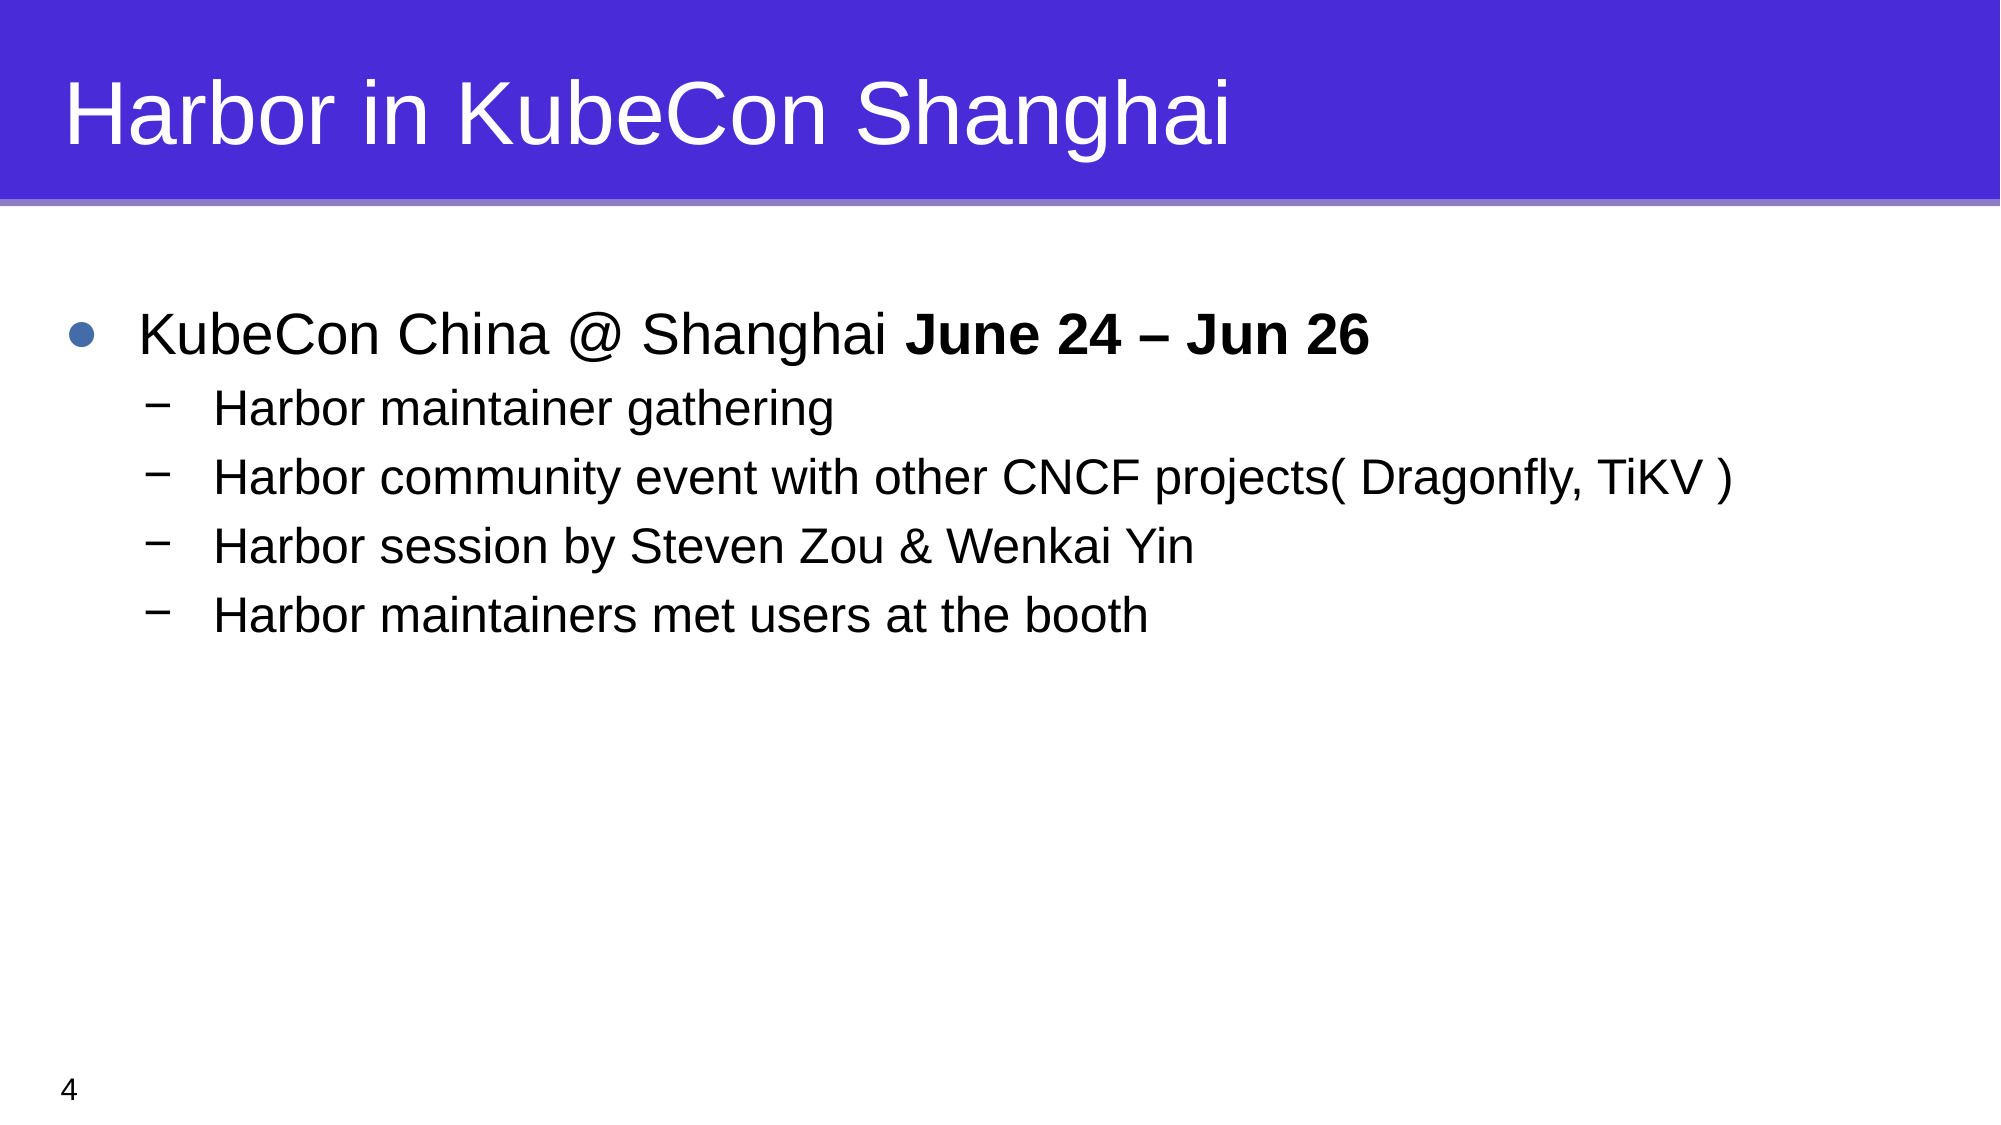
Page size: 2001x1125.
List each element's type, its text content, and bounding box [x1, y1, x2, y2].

slide_number 4 [40, 1044, 161, 1125]
title Harbor in KubeCon Shanghai [43, 34, 1907, 161]
list KubeCon China @ Shanghai June 24 – Jun 26 Harbor maintainer gathering Harbor community event with other CNCF projects( Dragonfly, TiKV ) Harbor session by Steven Zou & Wenkai Yin Harbor maintainers met users at the booth [43, 265, 2000, 1032]
